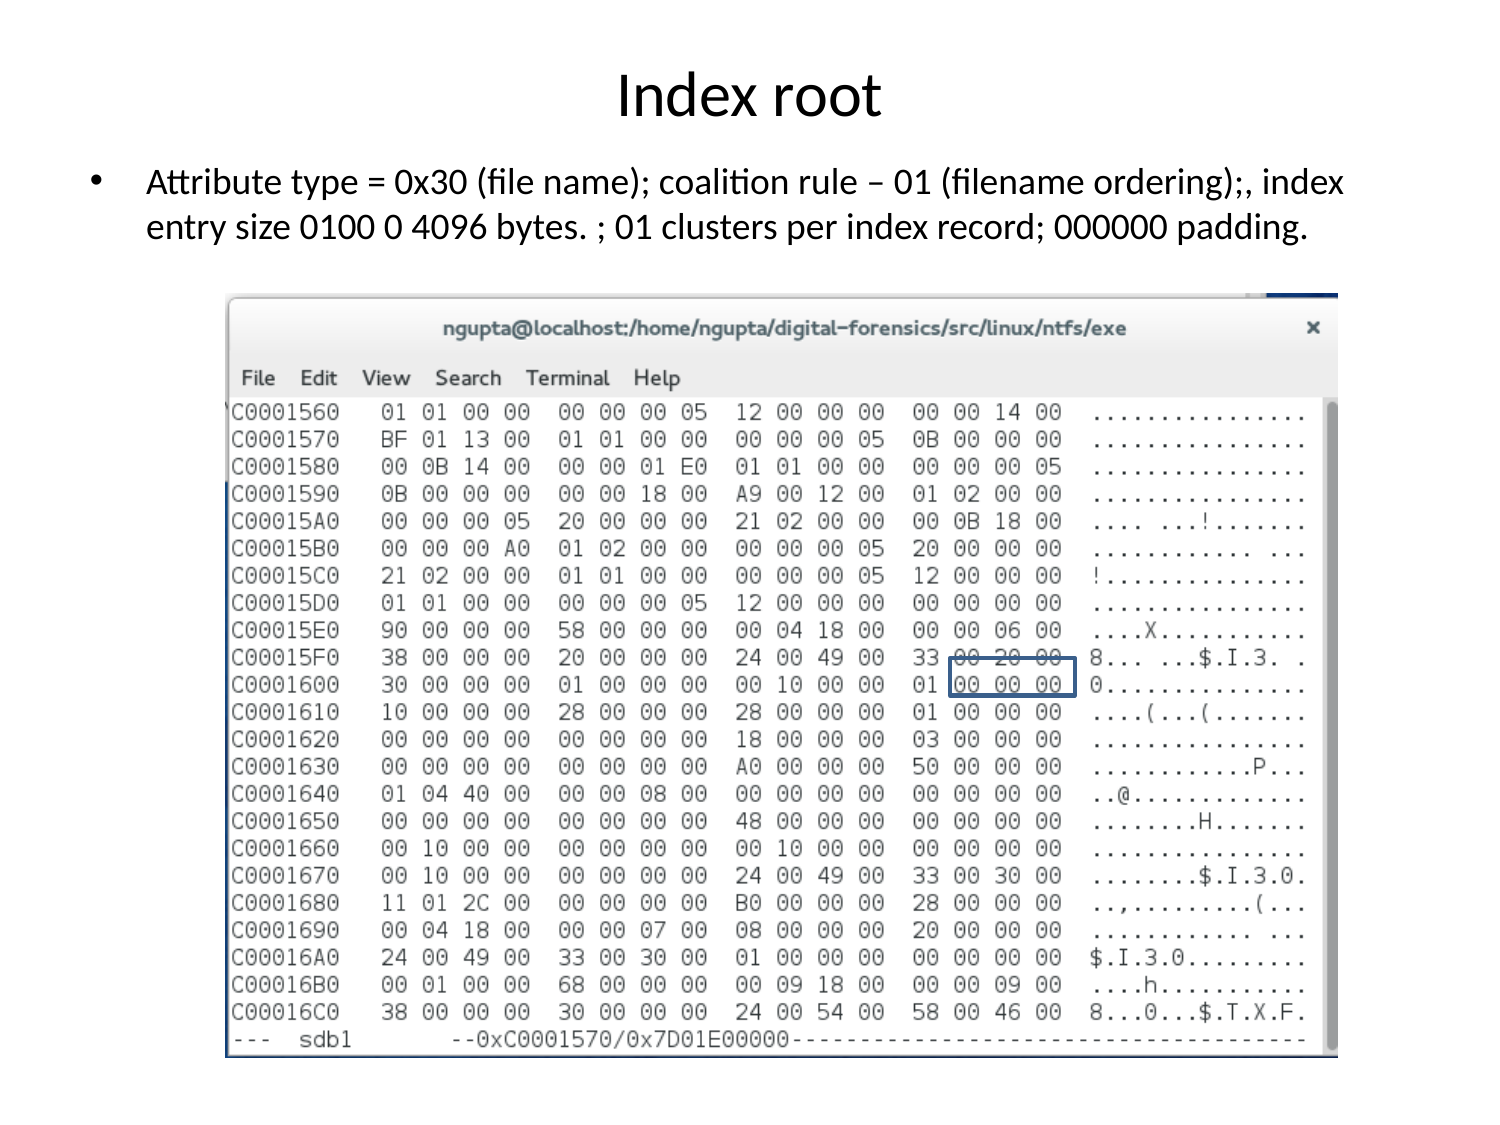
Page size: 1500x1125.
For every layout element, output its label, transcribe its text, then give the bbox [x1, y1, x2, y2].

list Attribute type = 0x30 (file name); coalition rule – 01 (filename ordering);, index entry size 0100 0 4096 bytes. ; 01 clusters per index record; 000000 padding. [75, 149, 1425, 1100]
title Index root [75, 45, 1425, 138]
picture [224, 292, 1338, 1058]
